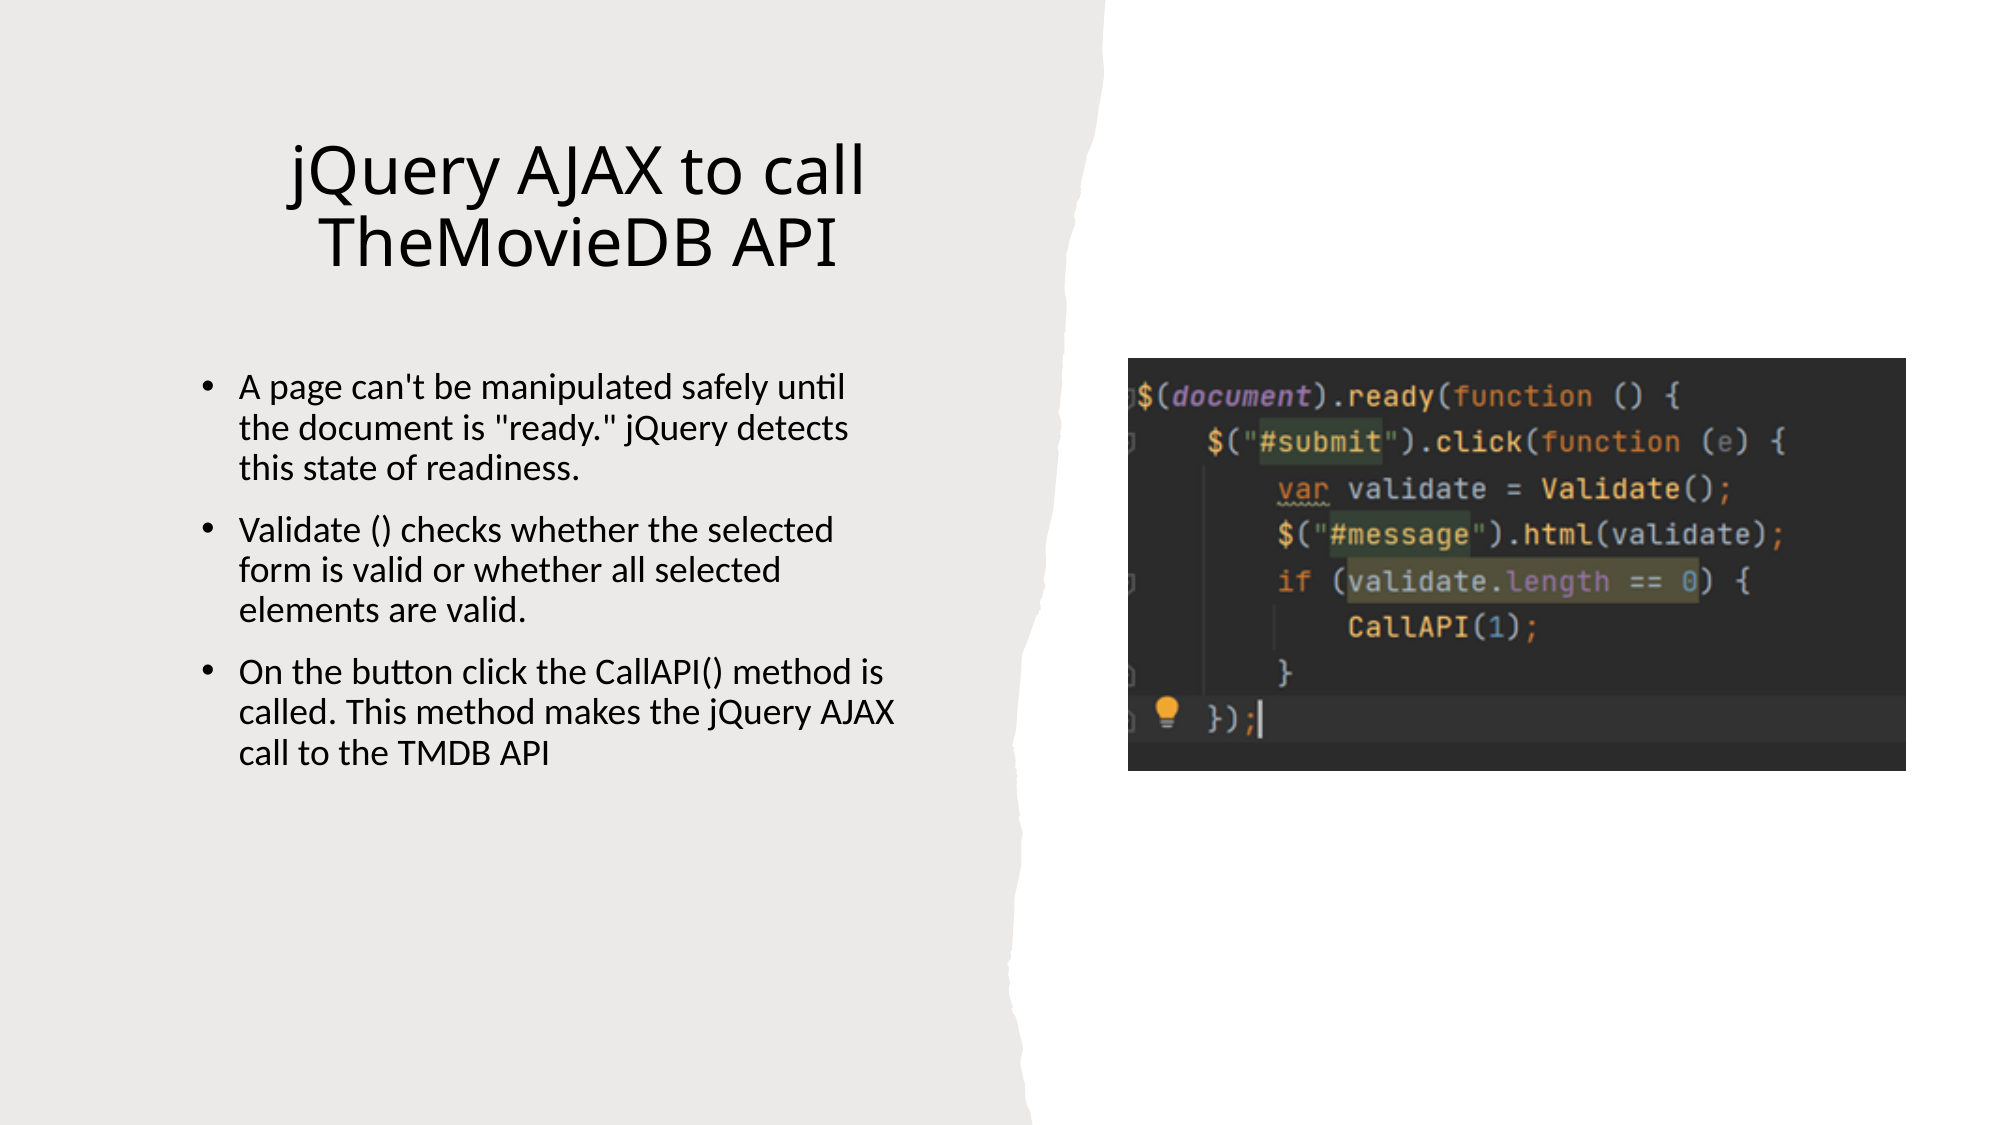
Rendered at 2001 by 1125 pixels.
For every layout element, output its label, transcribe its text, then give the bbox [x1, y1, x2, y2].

text_box [1009, 0, 2000, 1125]
text_box [0, 0, 1107, 1125]
text_box [65, 346, 916, 1060]
picture [1128, 358, 1906, 771]
title jQuery AJAX to call TheMovieDB API [186, 99, 972, 319]
